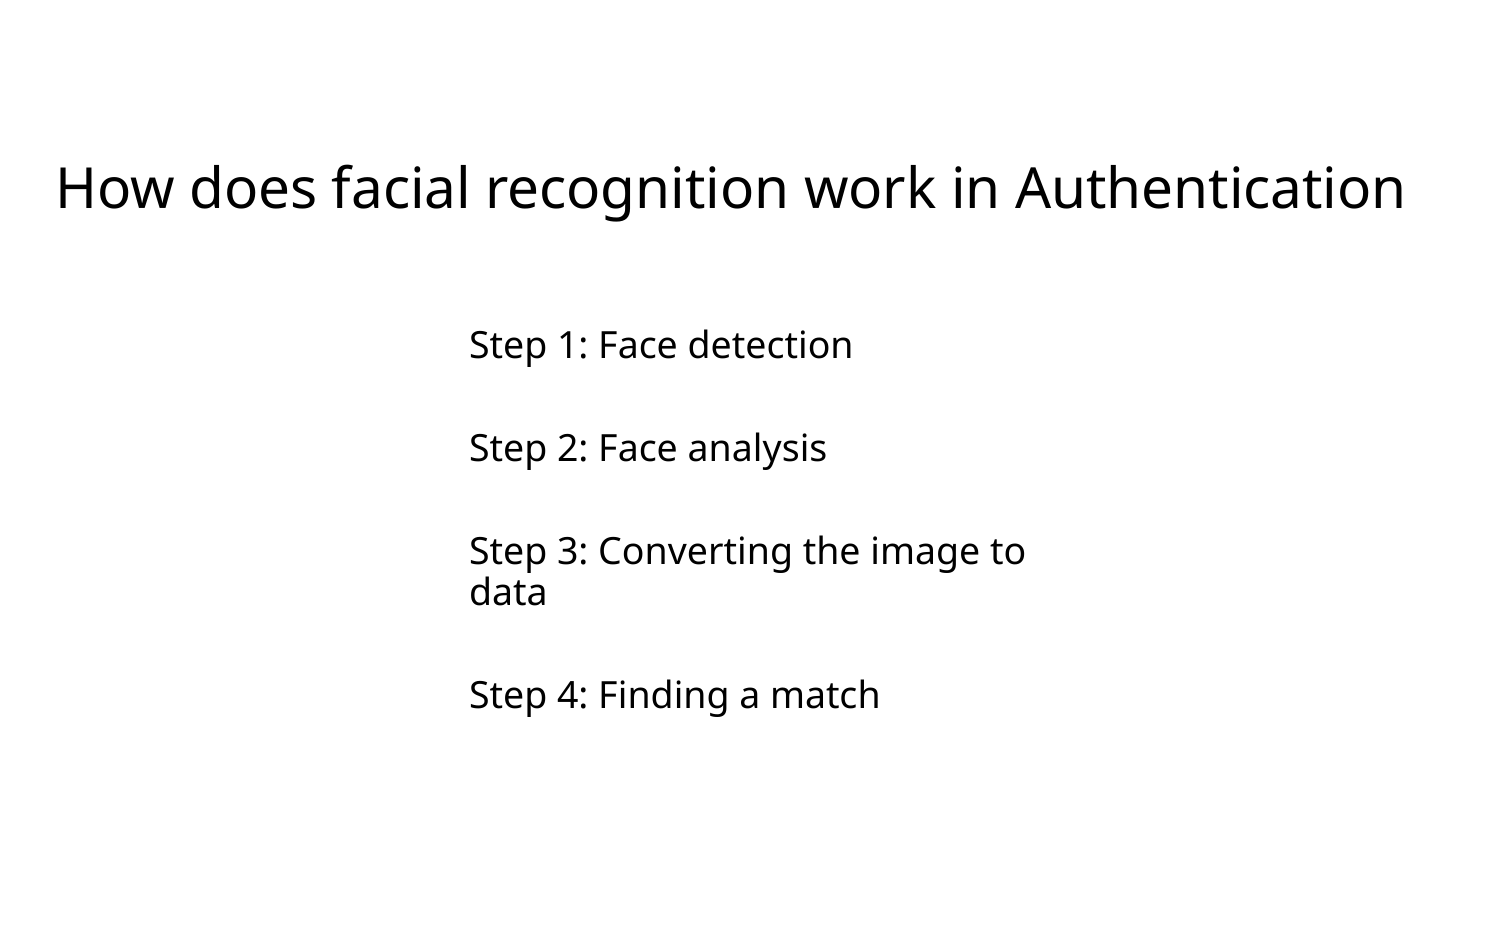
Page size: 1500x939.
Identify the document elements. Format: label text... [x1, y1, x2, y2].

list Step 1: Face detection Step 2: Face analysis Step 3: Converting the image to data Step 4: Finding a match [454, 318, 1090, 728]
title How does facial recognition work in Authentication [40, 126, 1500, 254]
